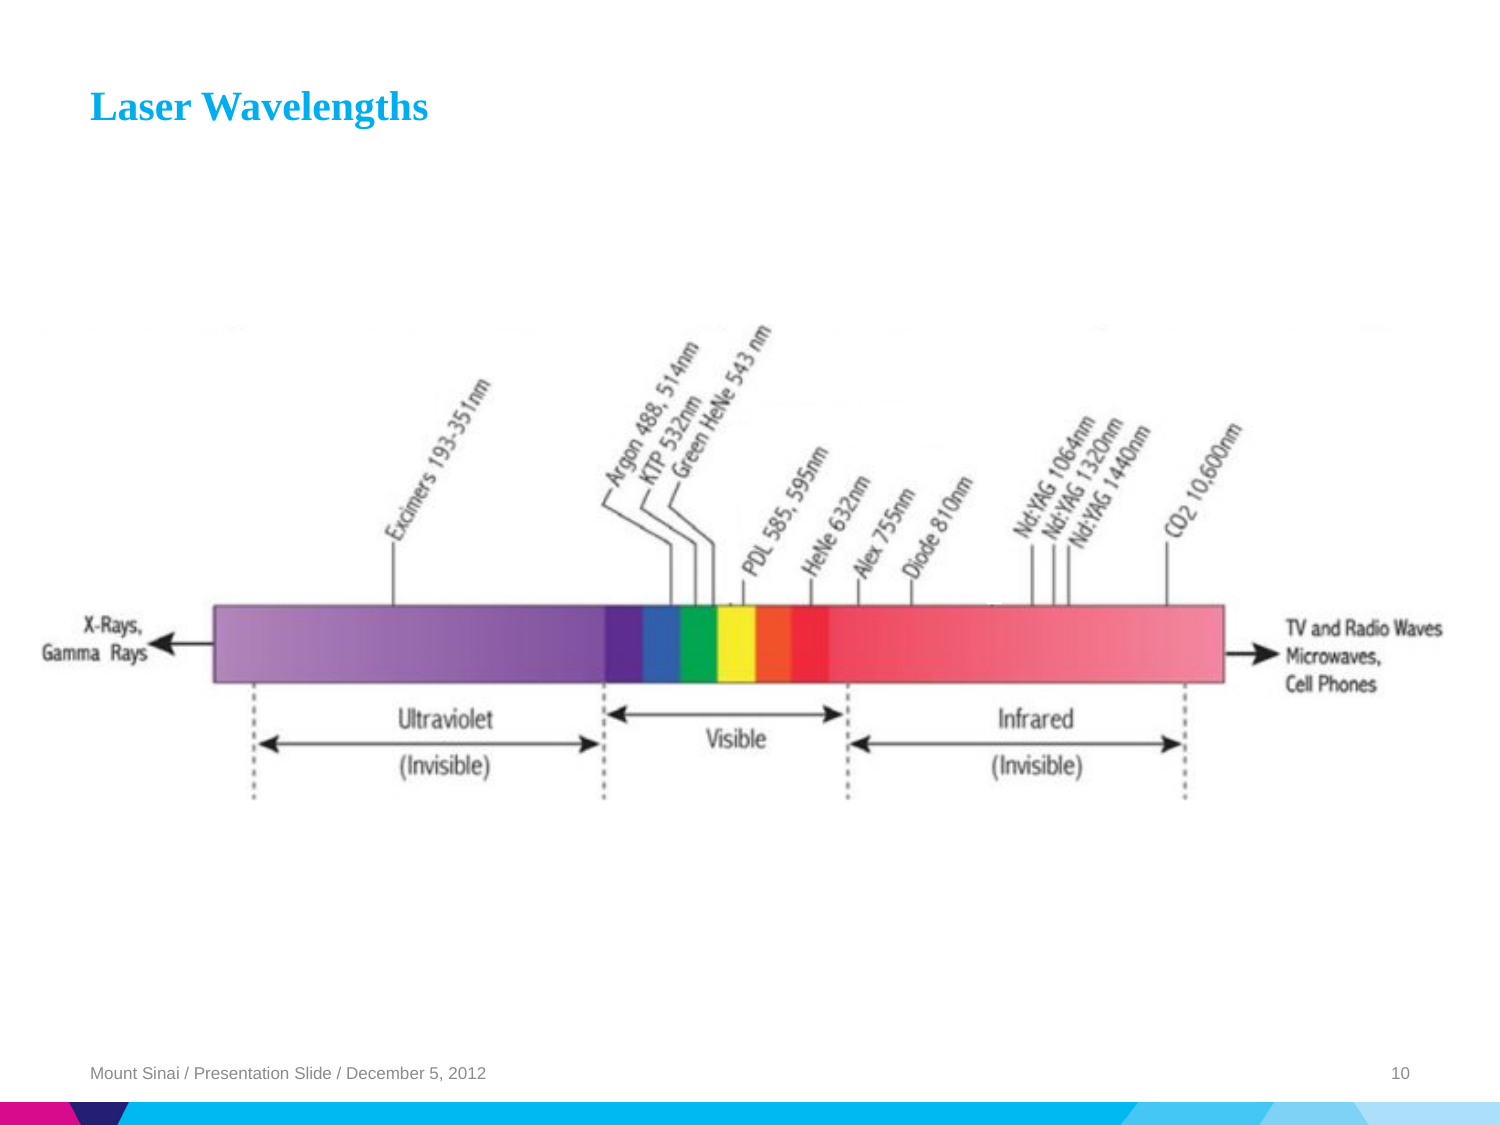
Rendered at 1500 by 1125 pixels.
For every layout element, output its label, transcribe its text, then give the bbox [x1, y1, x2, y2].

title Laser Wavelengths [75, 71, 1425, 175]
picture [0, 1102, 127, 1125]
slide_number 10 [1074, 1042, 1425, 1103]
picture [40, 317, 1449, 804]
footer Mount Sinai / Presentation Slide / December 5, 2012 [75, 1042, 550, 1103]
picture [1122, 1102, 1500, 1125]
